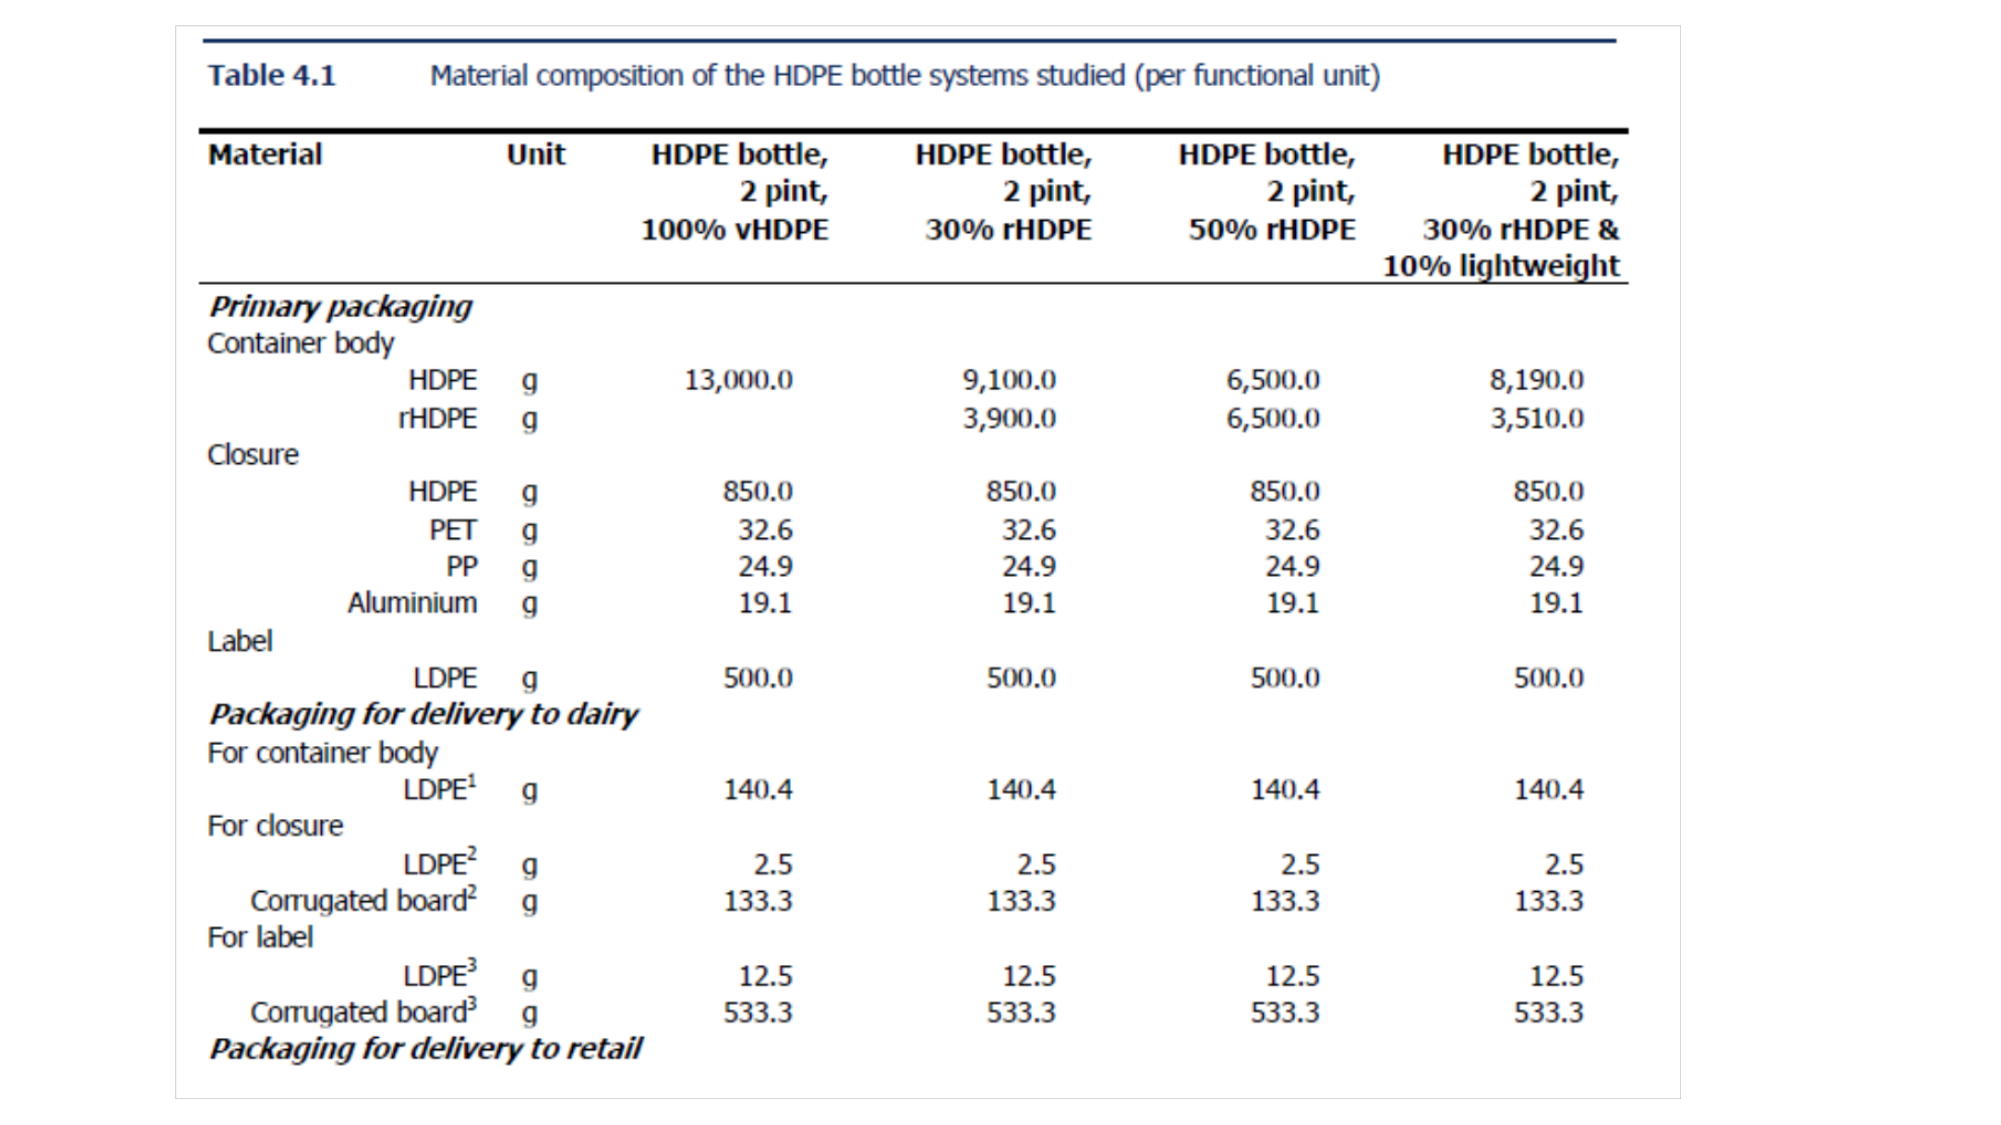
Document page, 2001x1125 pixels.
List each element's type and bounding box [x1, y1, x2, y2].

picture [174, 24, 1682, 1101]
